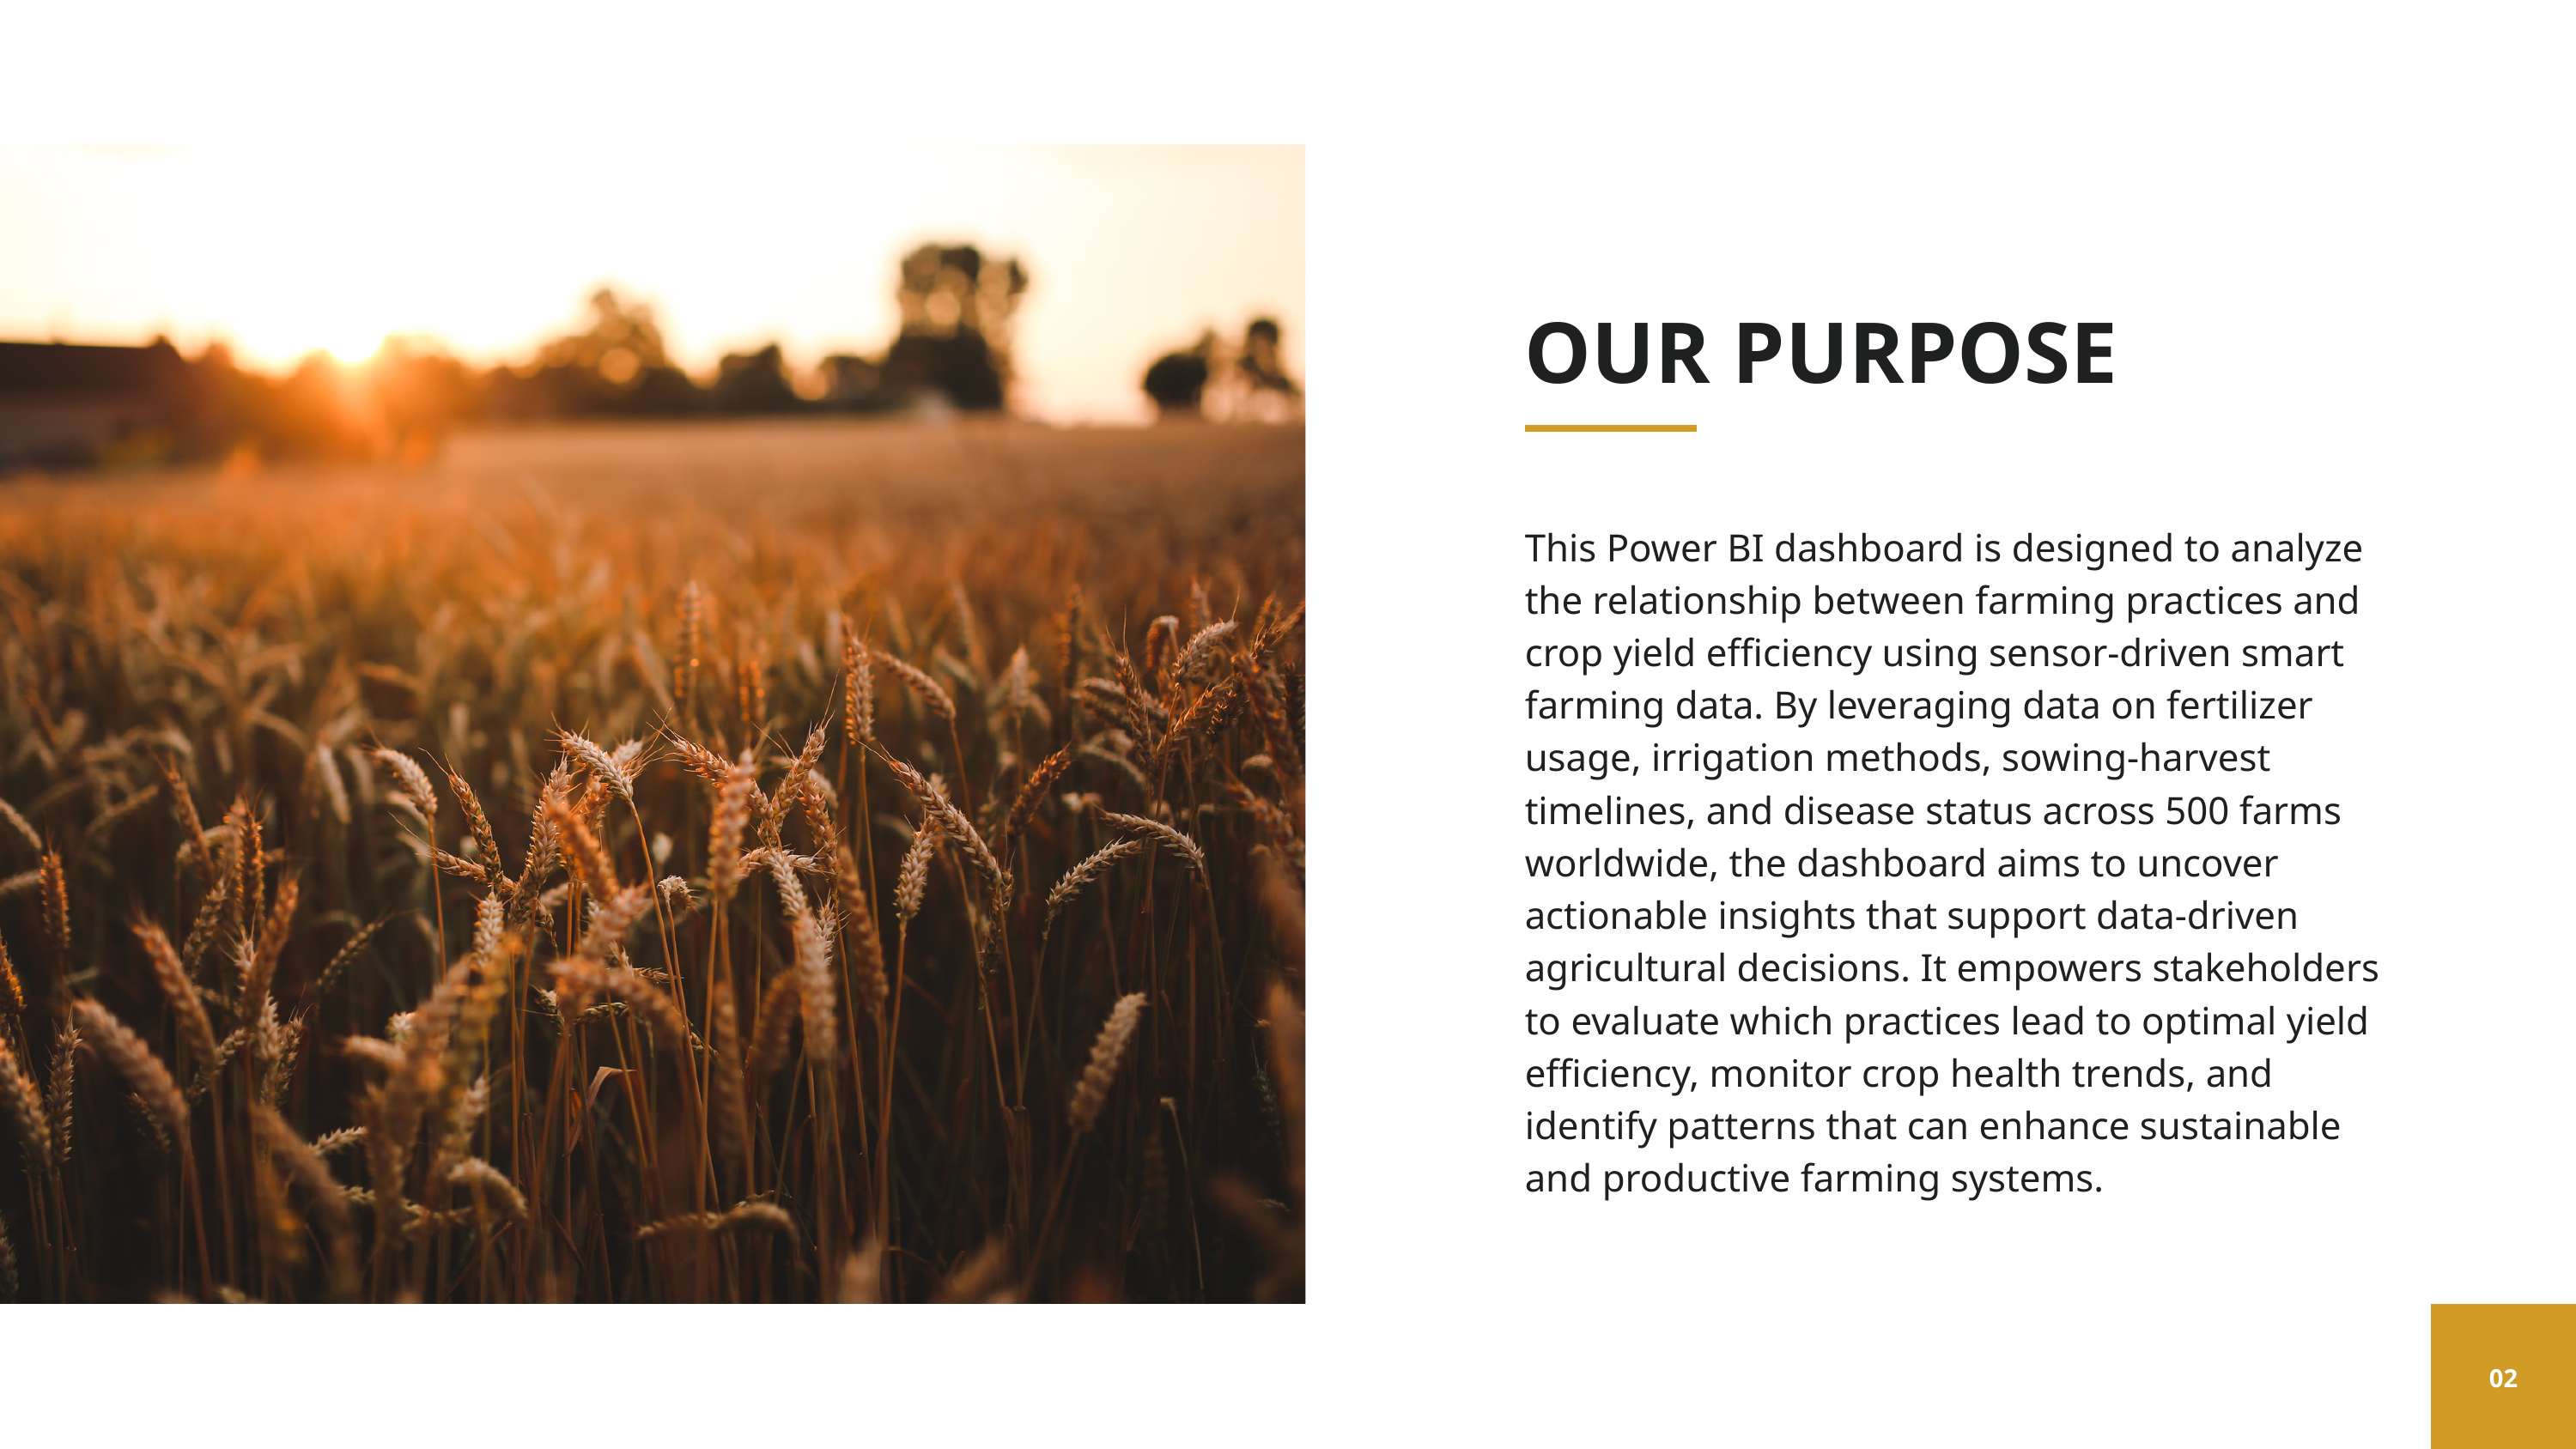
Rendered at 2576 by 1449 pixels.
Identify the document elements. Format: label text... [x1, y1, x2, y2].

text_box OUR PURPOSE [1524, 292, 2285, 401]
text_box This Power BI dashboard is designed to analyze the relationship between farming practices and crop yield efficiency using sensor-driven smart farming data. By leveraging data on fertilizer usage, irrigation methods, sowing-harvest timelines, and disease status across 500 farms worldwide, the dashboard aims to uncover actionable insights that support data-driven agricultural decisions. It empowers stakeholders to evaluate which practices lead to optimal yield efficiency, monitor crop health trends, and identify patterns that can enhance sustainable and productive farming systems. [1524, 516, 2403, 1252]
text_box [2430, 1303, 2576, 1449]
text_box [0, 144, 1306, 1304]
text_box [1524, 424, 1697, 432]
